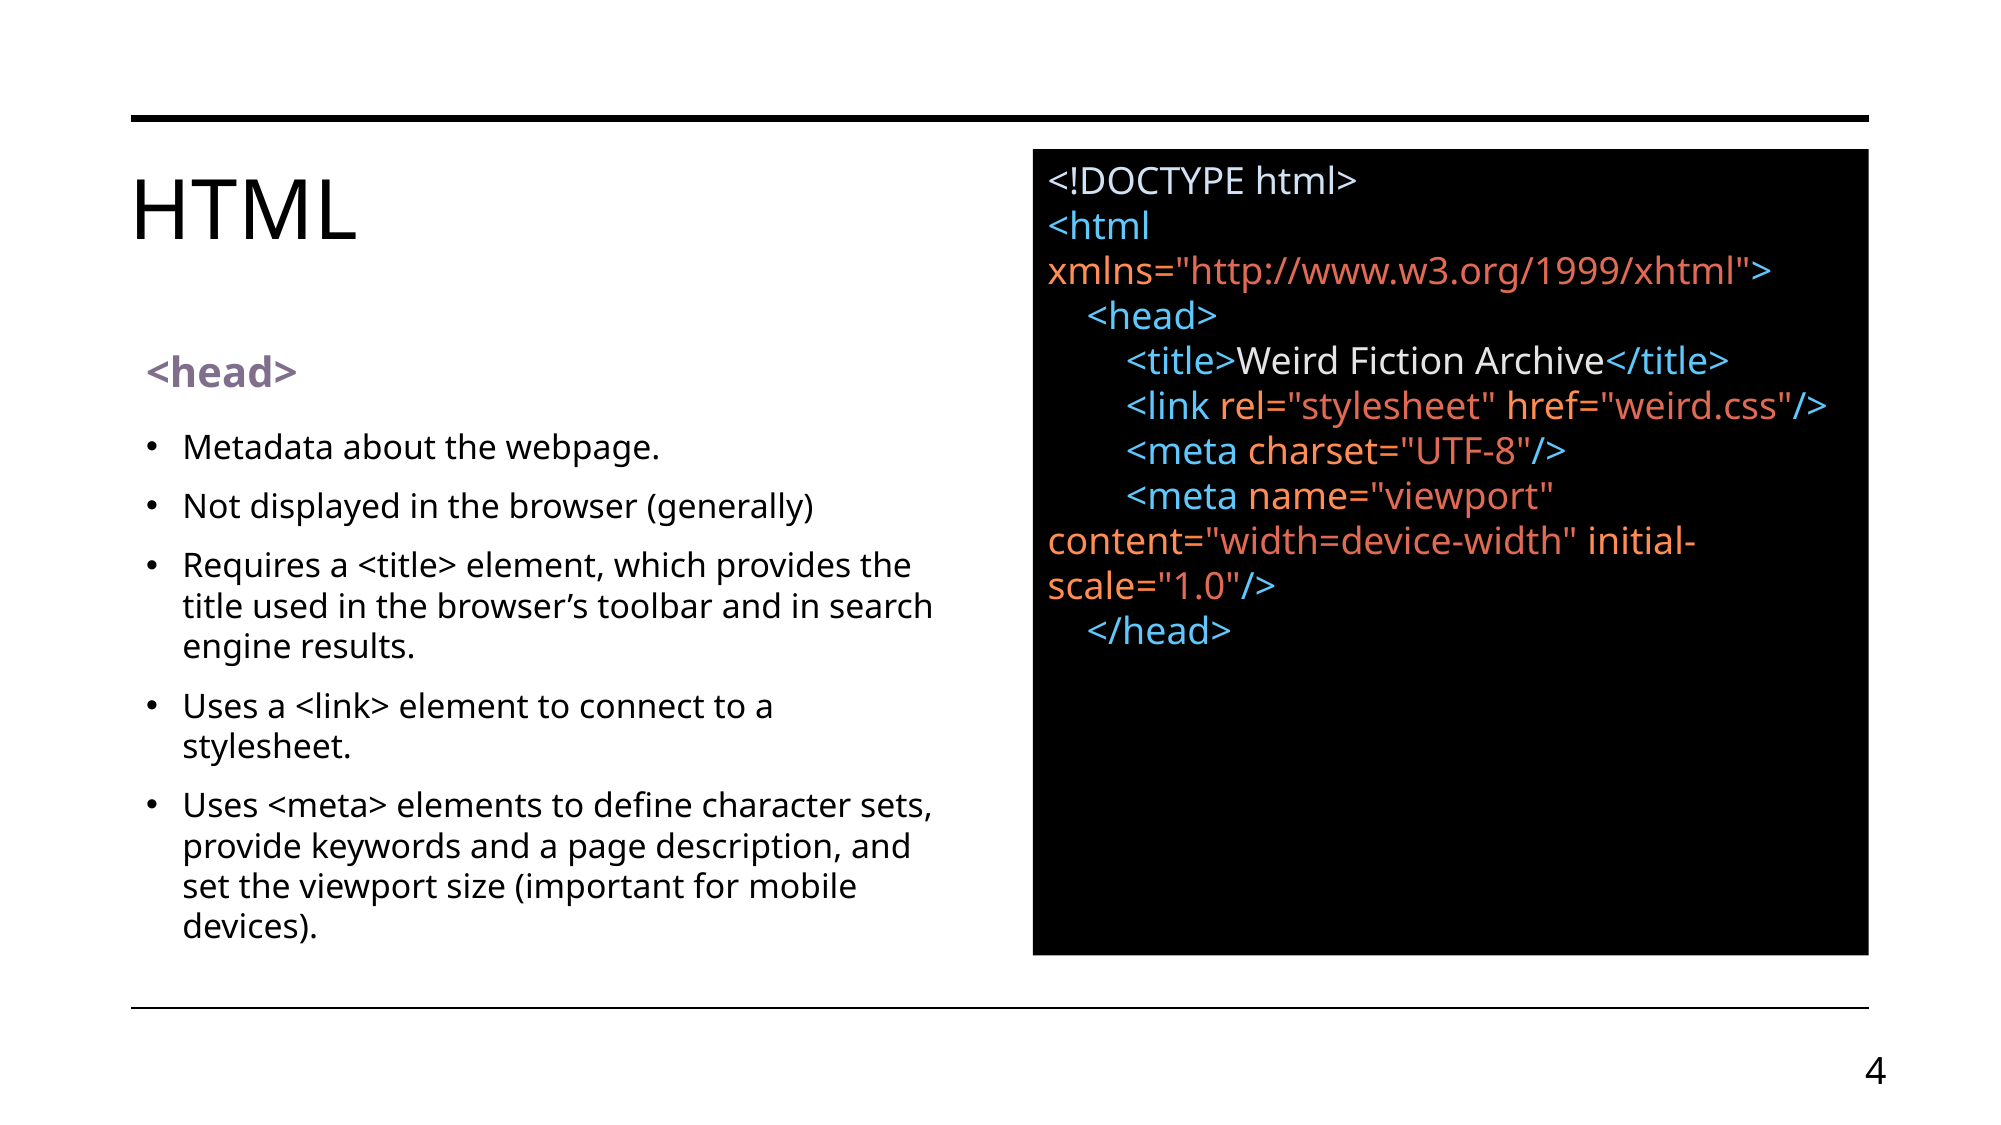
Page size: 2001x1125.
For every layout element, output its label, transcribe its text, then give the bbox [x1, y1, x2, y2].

list <!DOCTYPE html> <html xmlns="http://www.w3.org/1999/xhtml"> <head> <title>Weird Fiction Archive</title> <link rel="stylesheet" href="weird.css"/> <meta charset="UTF-8"/> <meta name="viewport" content="width=device-width" initial-scale="1.0"/> </head> [1032, 149, 1869, 956]
title HTML [114, 149, 1032, 283]
slide_number 4 [1791, 1042, 1902, 1103]
list Metadata about the webpage. Not displayed in the browser (generally) Requires a <title> element, which provides the title used in the browser’s toolbar and in search engine results. Uses a <link> element to connect to a stylesheet. Uses <meta> elements to define character sets, provide keywords and a page description, and set the viewport size (important for mobile devices). [131, 418, 967, 956]
list <head> [131, 328, 967, 415]
